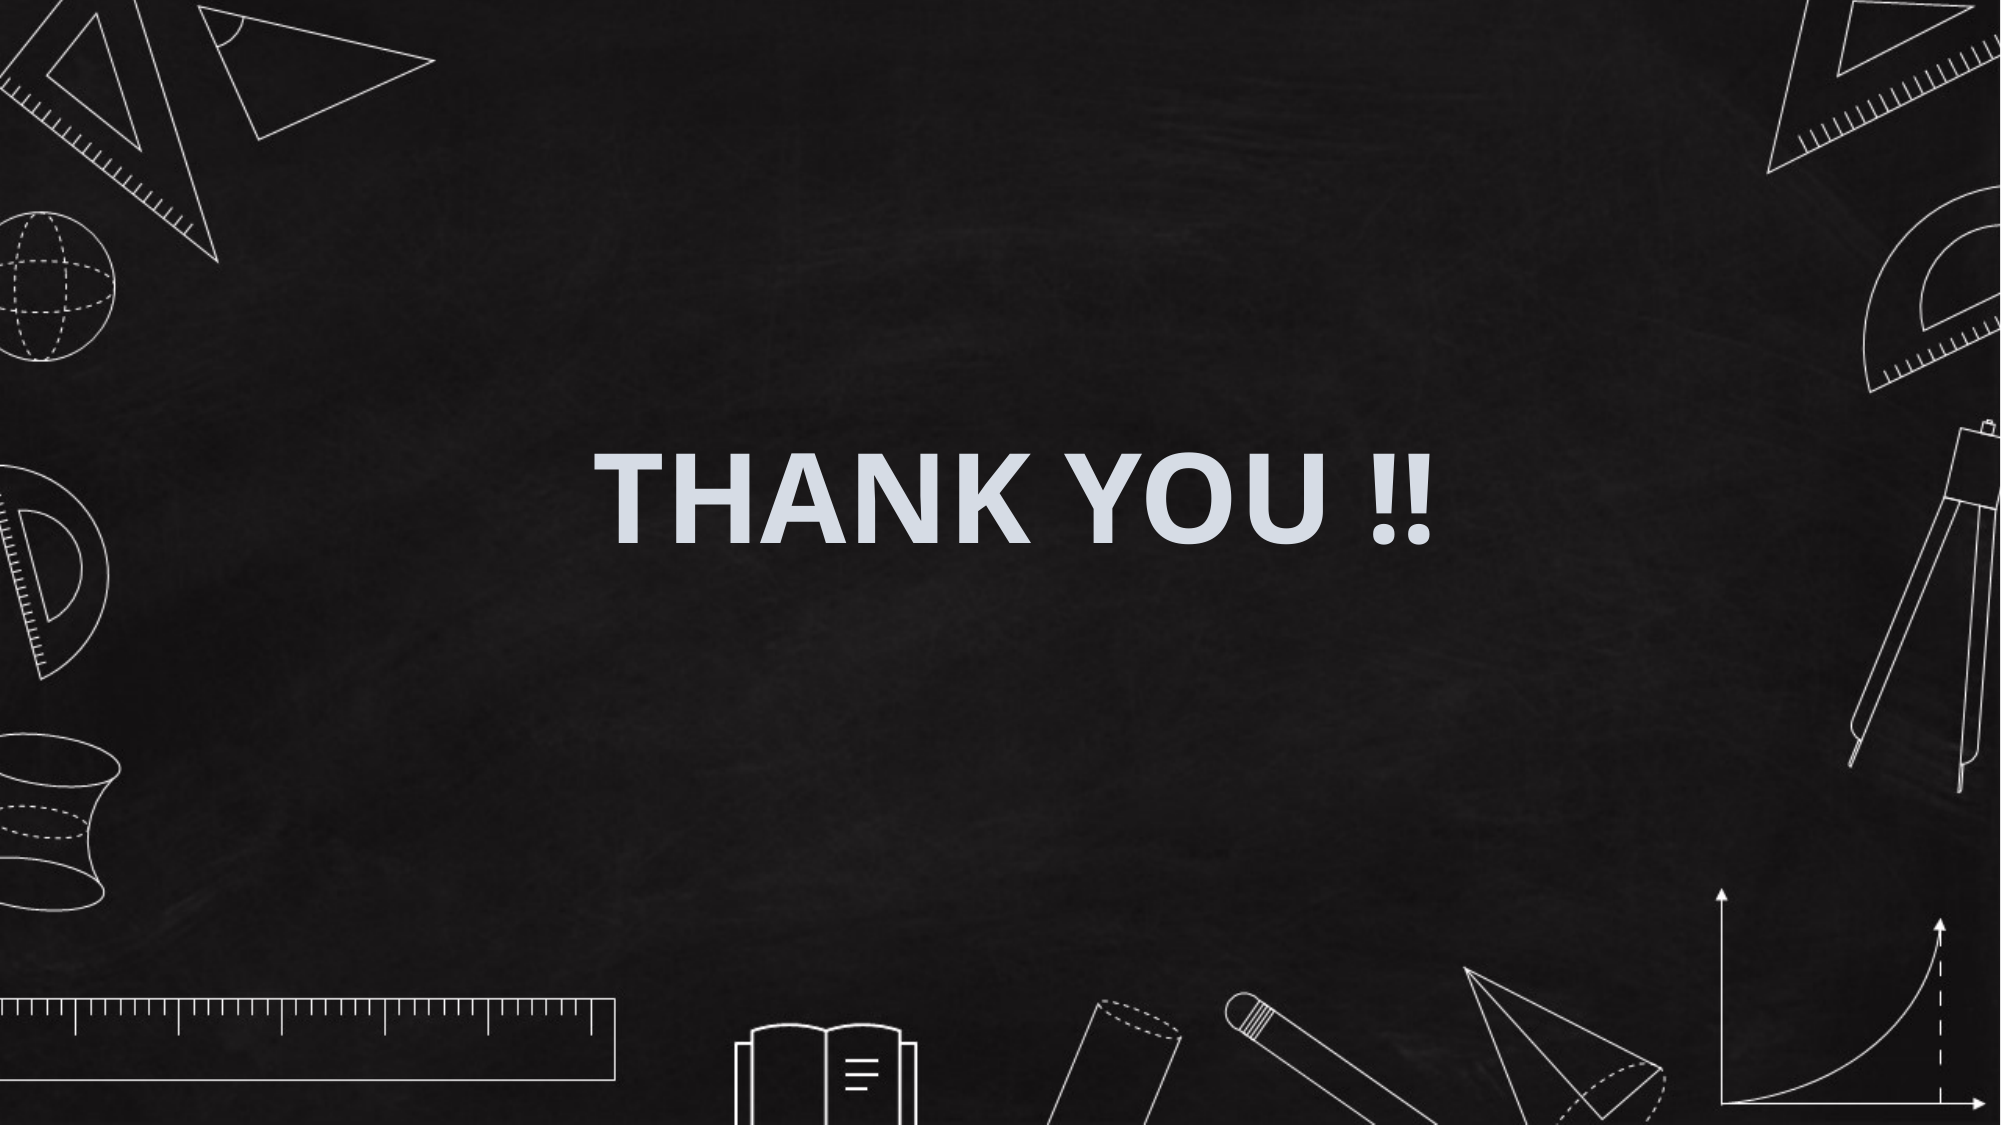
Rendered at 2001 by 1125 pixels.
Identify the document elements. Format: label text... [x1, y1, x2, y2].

picture [0, 0, 2001, 1125]
text_box THANK YOU !! [577, 410, 1453, 576]
